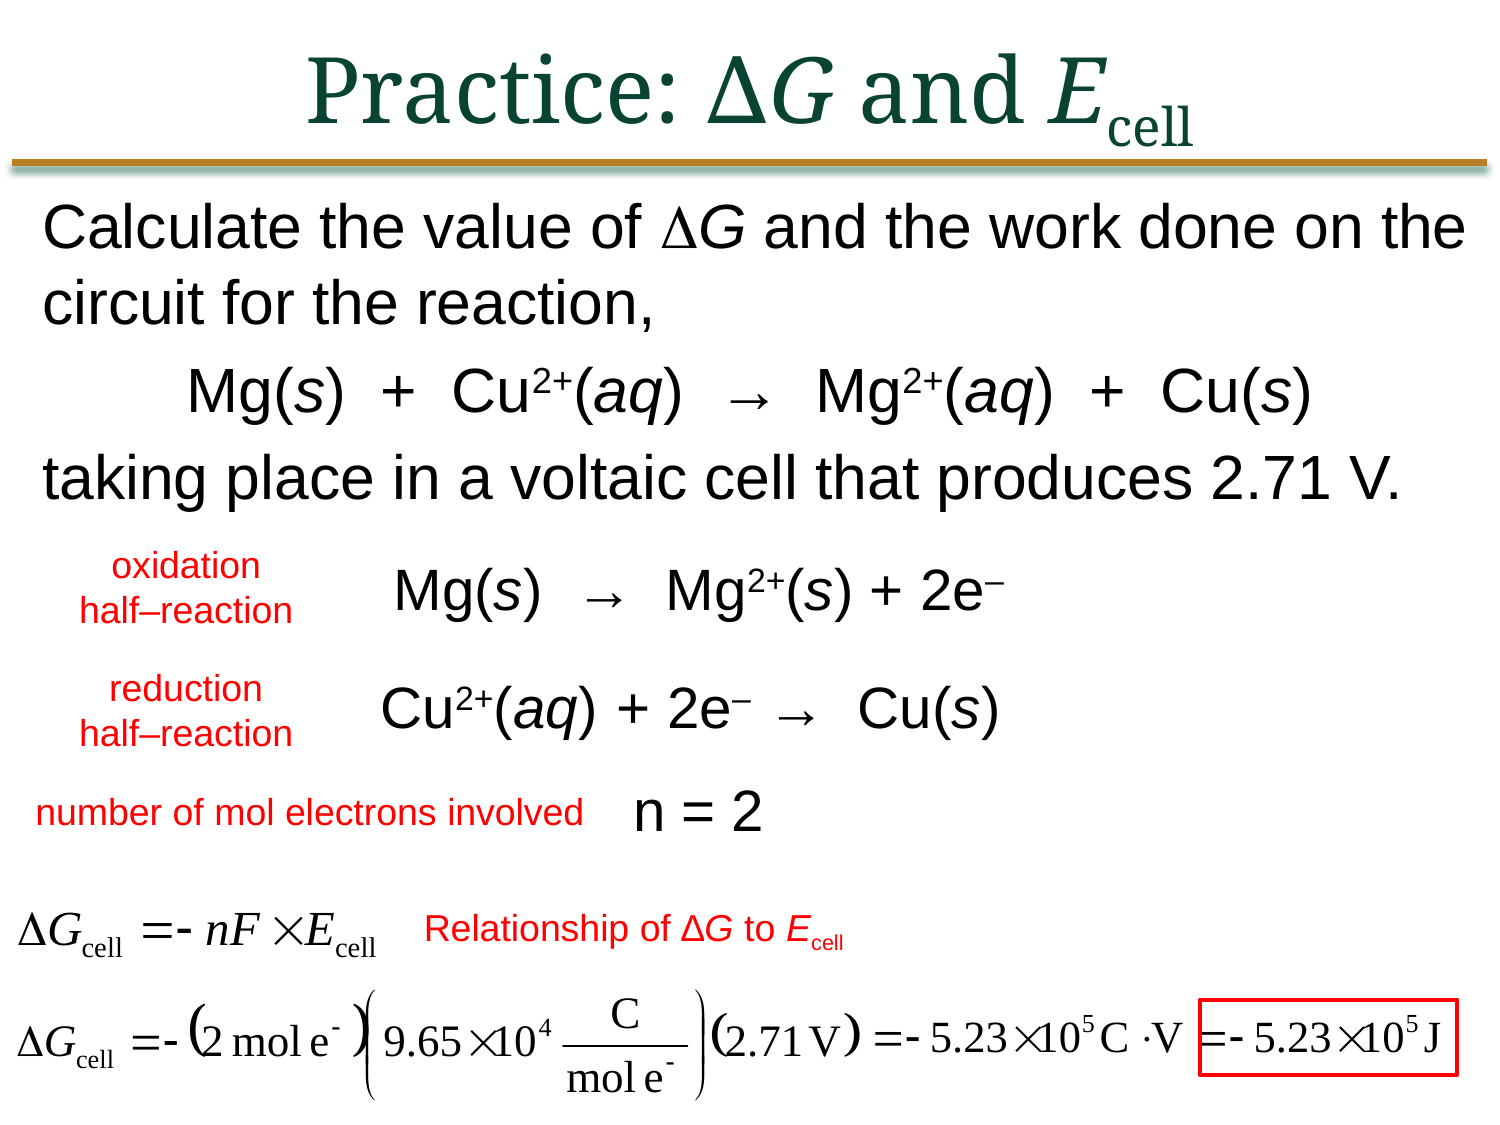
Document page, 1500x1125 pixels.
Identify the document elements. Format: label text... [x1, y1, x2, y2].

text_box Cu2+(aq) + 2e– → Cu(s) [351, 662, 1047, 748]
text_box number of mol electrons involved [0, 780, 634, 840]
text_box n = 2 [603, 765, 795, 851]
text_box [863, 1004, 1452, 1065]
text_box Mg(s) → Mg2+(s) + 2e– [363, 544, 1034, 630]
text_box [9, 895, 386, 970]
text_box oxidation half–reaction [62, 533, 310, 639]
text_box reduction half–reaction [62, 656, 310, 762]
list Calculate the value of G and the work done on the circuit for the reaction, Mg(s) + Cu2+(aq) → Mg2+(aq) + Cu(s) taking place in a voltaic cell that produces 2.71 V. [12, 179, 1488, 538]
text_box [9, 981, 863, 1110]
text_box Practice: ∆G and Ecell [0, 24, 1500, 175]
text_box Relationship of ∆G to Ecell [389, 896, 893, 962]
text_box [1200, 999, 1458, 1075]
